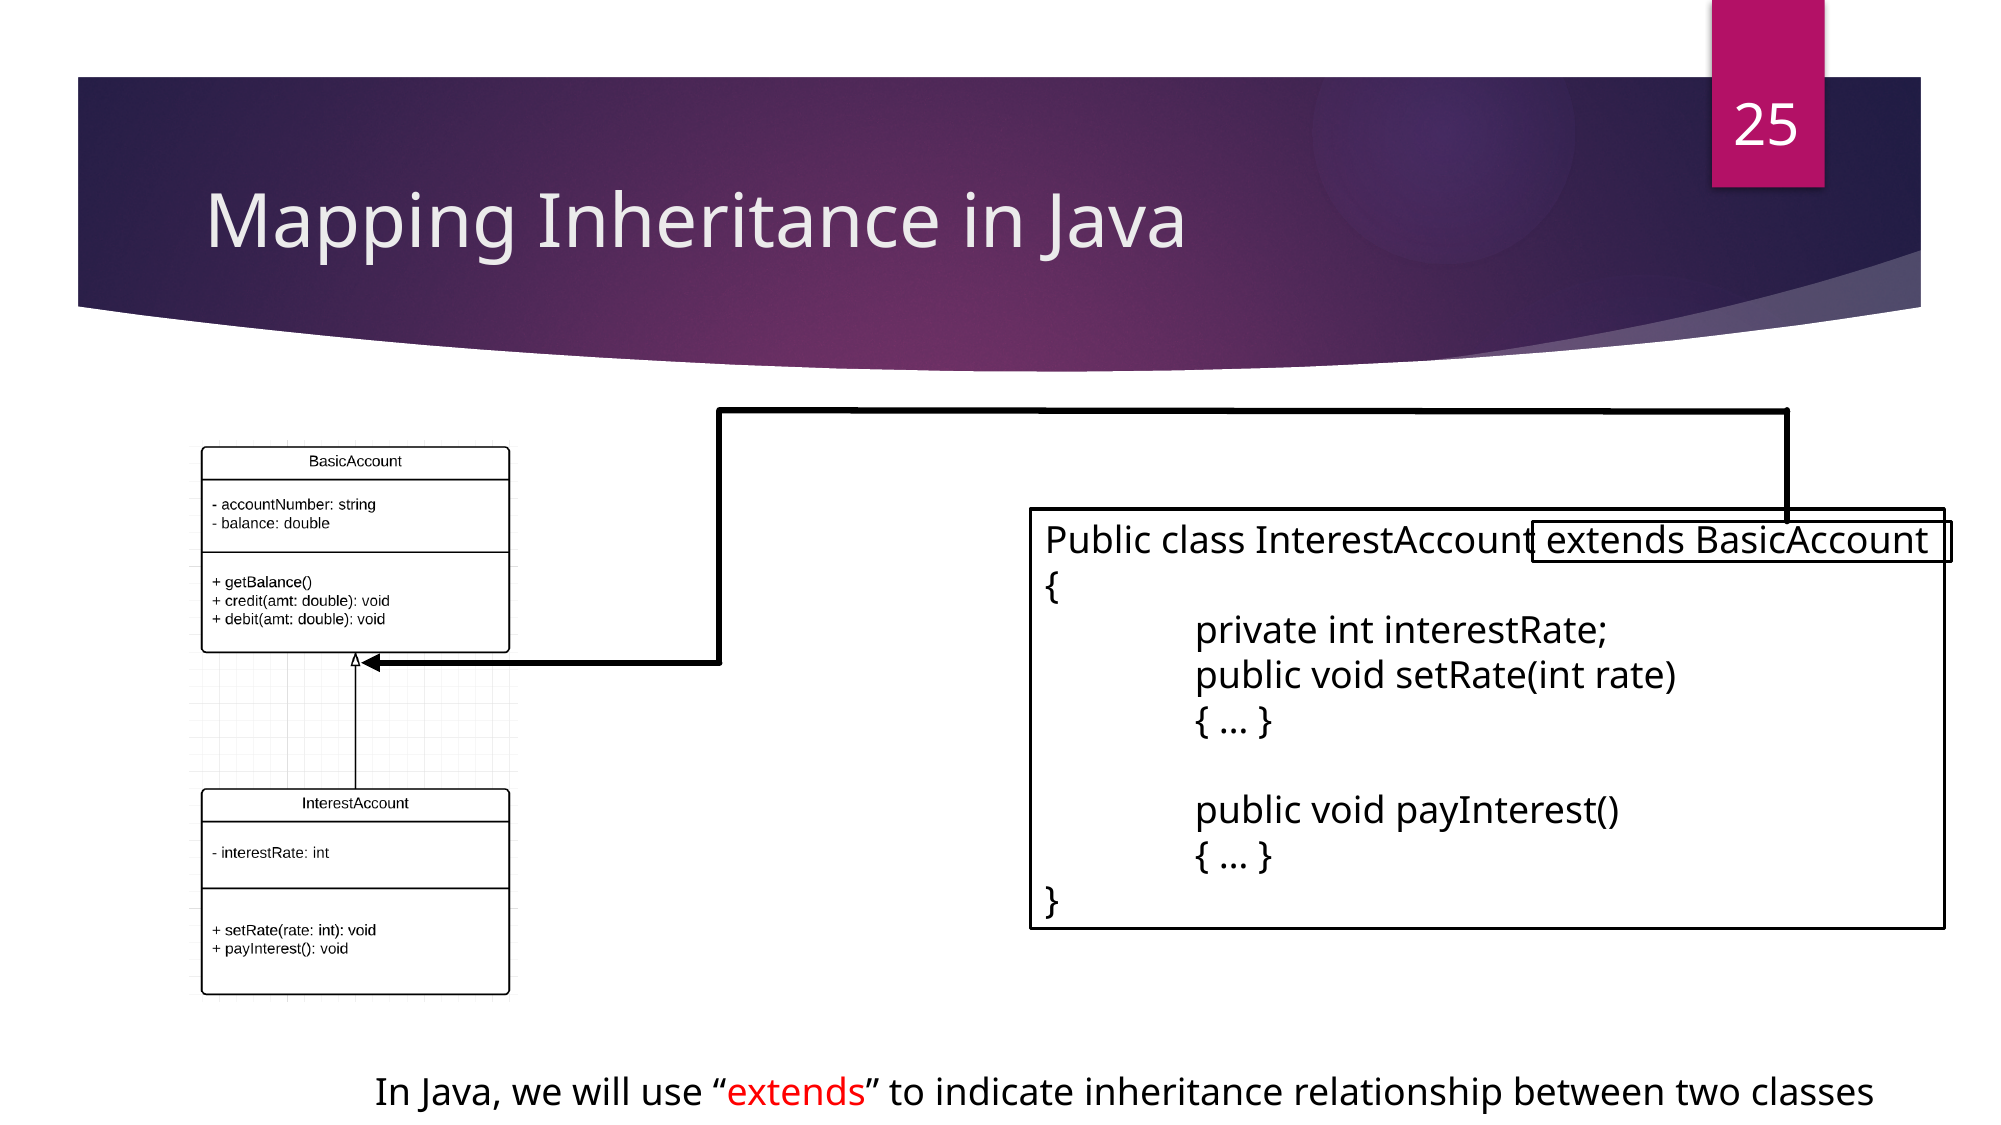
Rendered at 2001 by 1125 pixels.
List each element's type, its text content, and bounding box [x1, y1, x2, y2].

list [189, 440, 519, 1002]
text_box [1531, 520, 1953, 563]
text_box In Java, we will use “extends” to indicate inheritance relationship between two classes [361, 1060, 1890, 1121]
slide_number 25 [1698, 48, 1836, 175]
text_box Public class InterestAccount extends BasicAccount { private int interestRate; public void setRate(int rate) { … } public void payInterest() { … } } [1029, 507, 1946, 930]
title Mapping Inheritance in Java [189, 159, 1627, 276]
